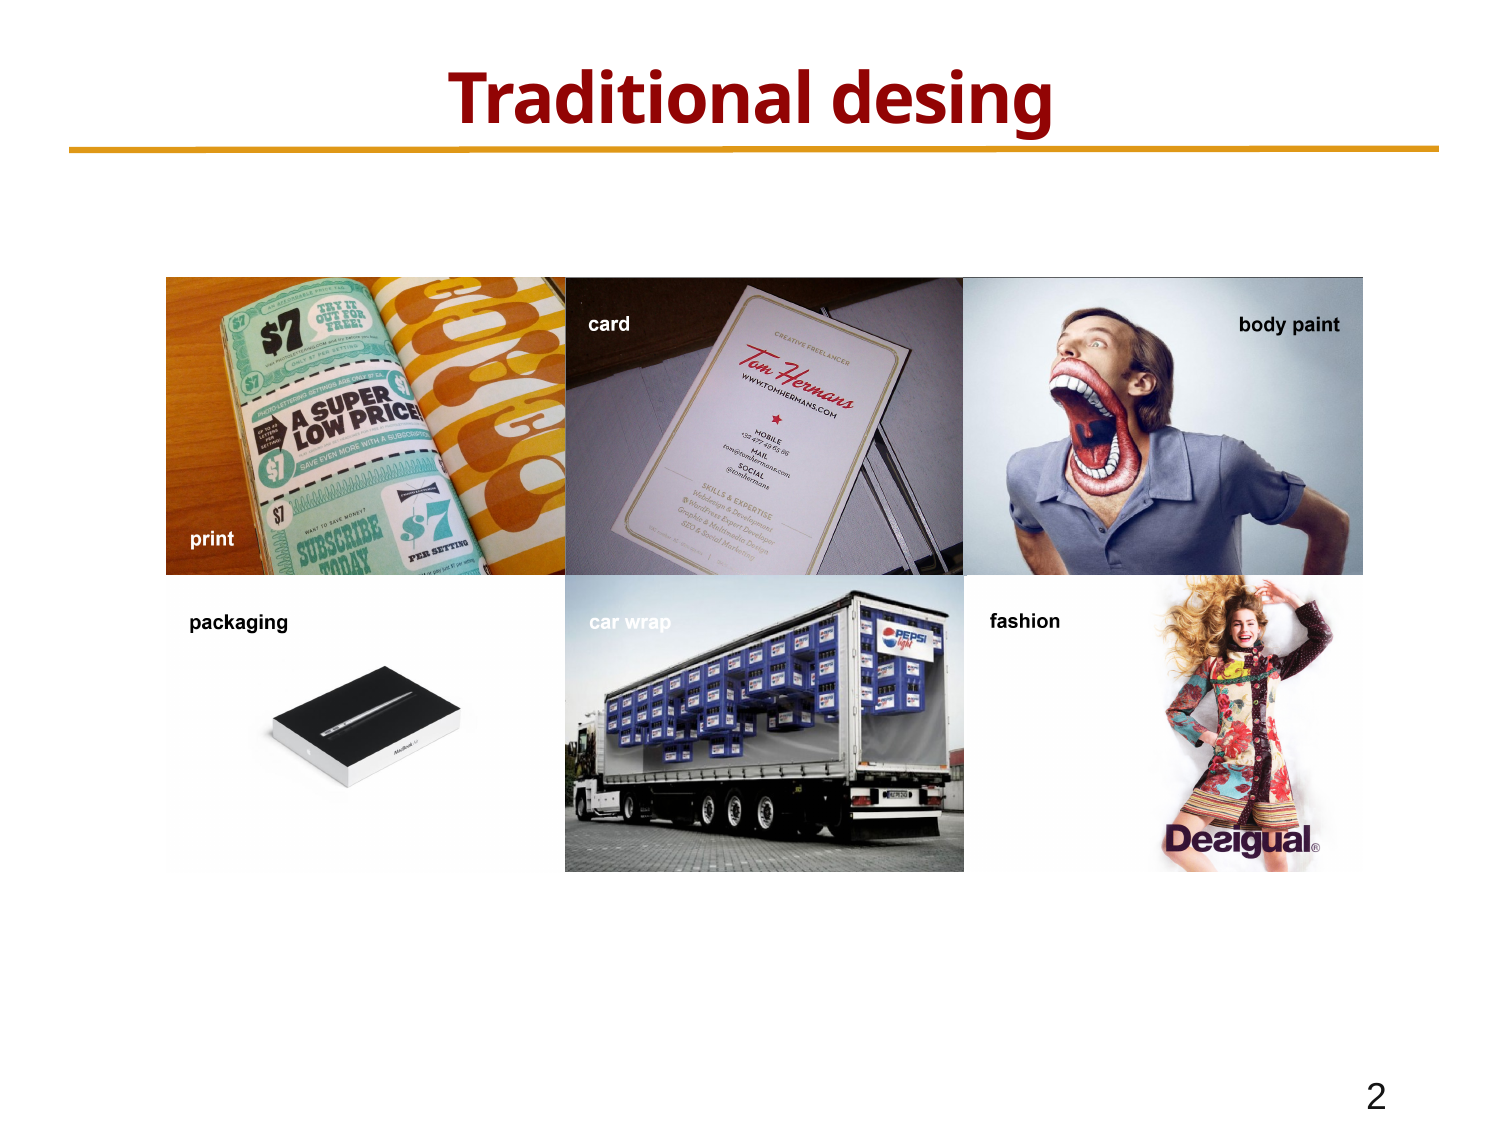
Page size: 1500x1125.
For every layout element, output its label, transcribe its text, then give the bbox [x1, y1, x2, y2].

picture [166, 277, 1363, 873]
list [166, 277, 565, 575]
title Traditional desing [70, 45, 1434, 118]
